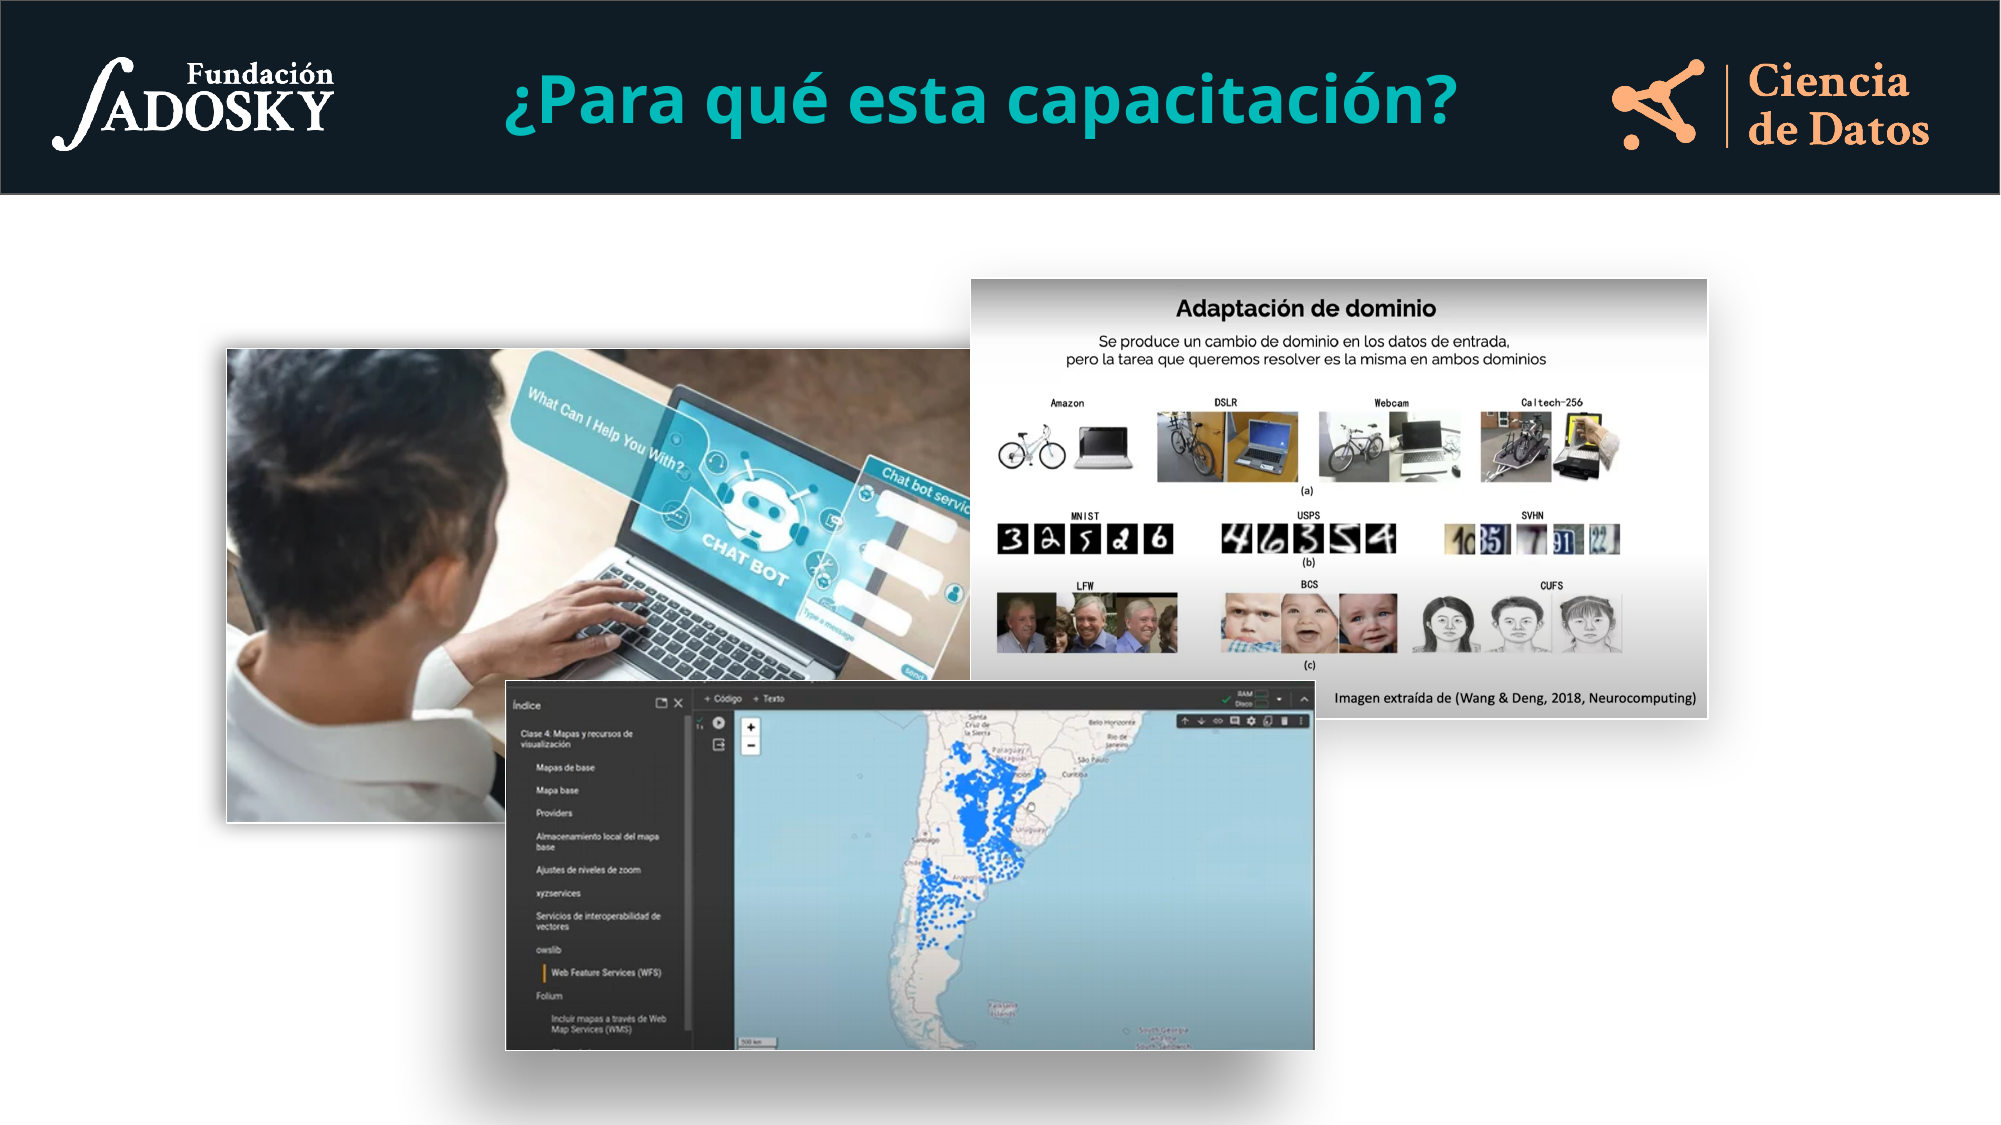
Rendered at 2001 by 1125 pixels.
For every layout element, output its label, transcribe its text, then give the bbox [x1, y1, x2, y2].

picture [52, 57, 334, 152]
picture [1599, 29, 1944, 179]
text_box ¿Para qué esta capacitación? [450, 36, 1513, 172]
picture [227, 278, 1708, 1050]
